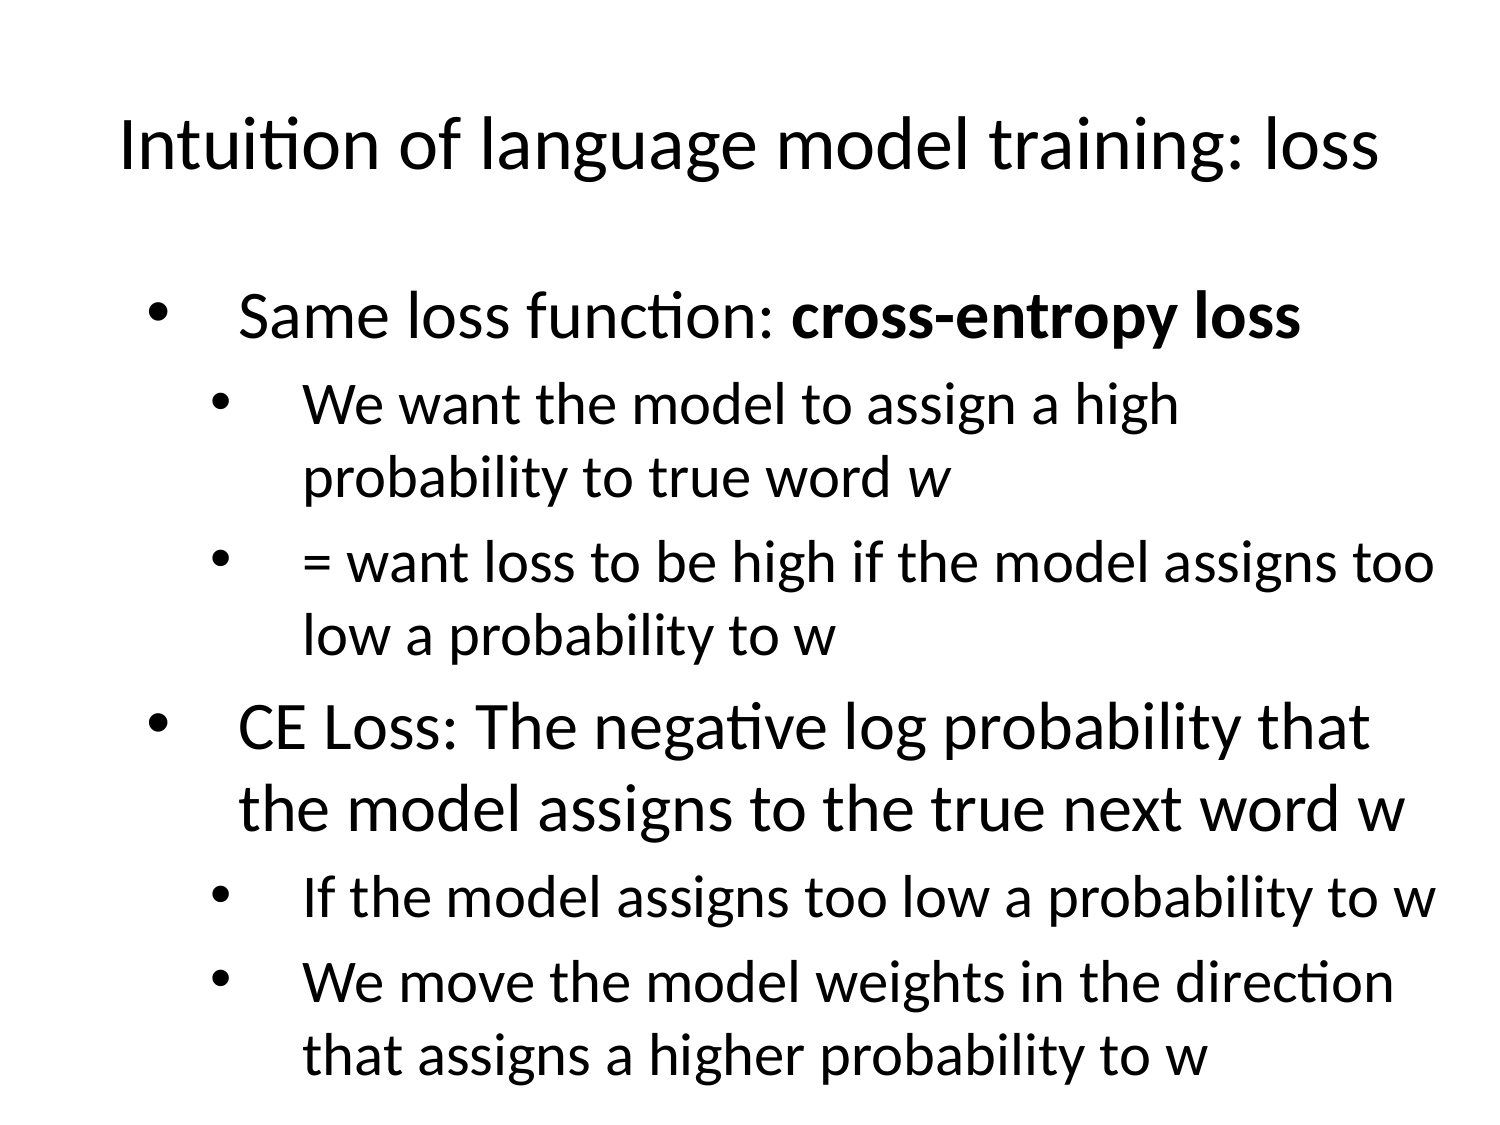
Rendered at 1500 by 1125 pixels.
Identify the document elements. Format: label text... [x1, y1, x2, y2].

list Same loss function: cross-entropy loss We want the model to assign a high probability to true word w = want loss to be high if the model assigns too low a probability to w CE Loss: The negative log probability that the model assigns to the true next word w If the model assigns too low a probability to w We move the model weights in the direction that assigns a higher probability to w [131, 262, 1472, 1125]
title Intuition of language model training: loss [75, 45, 1425, 233]
